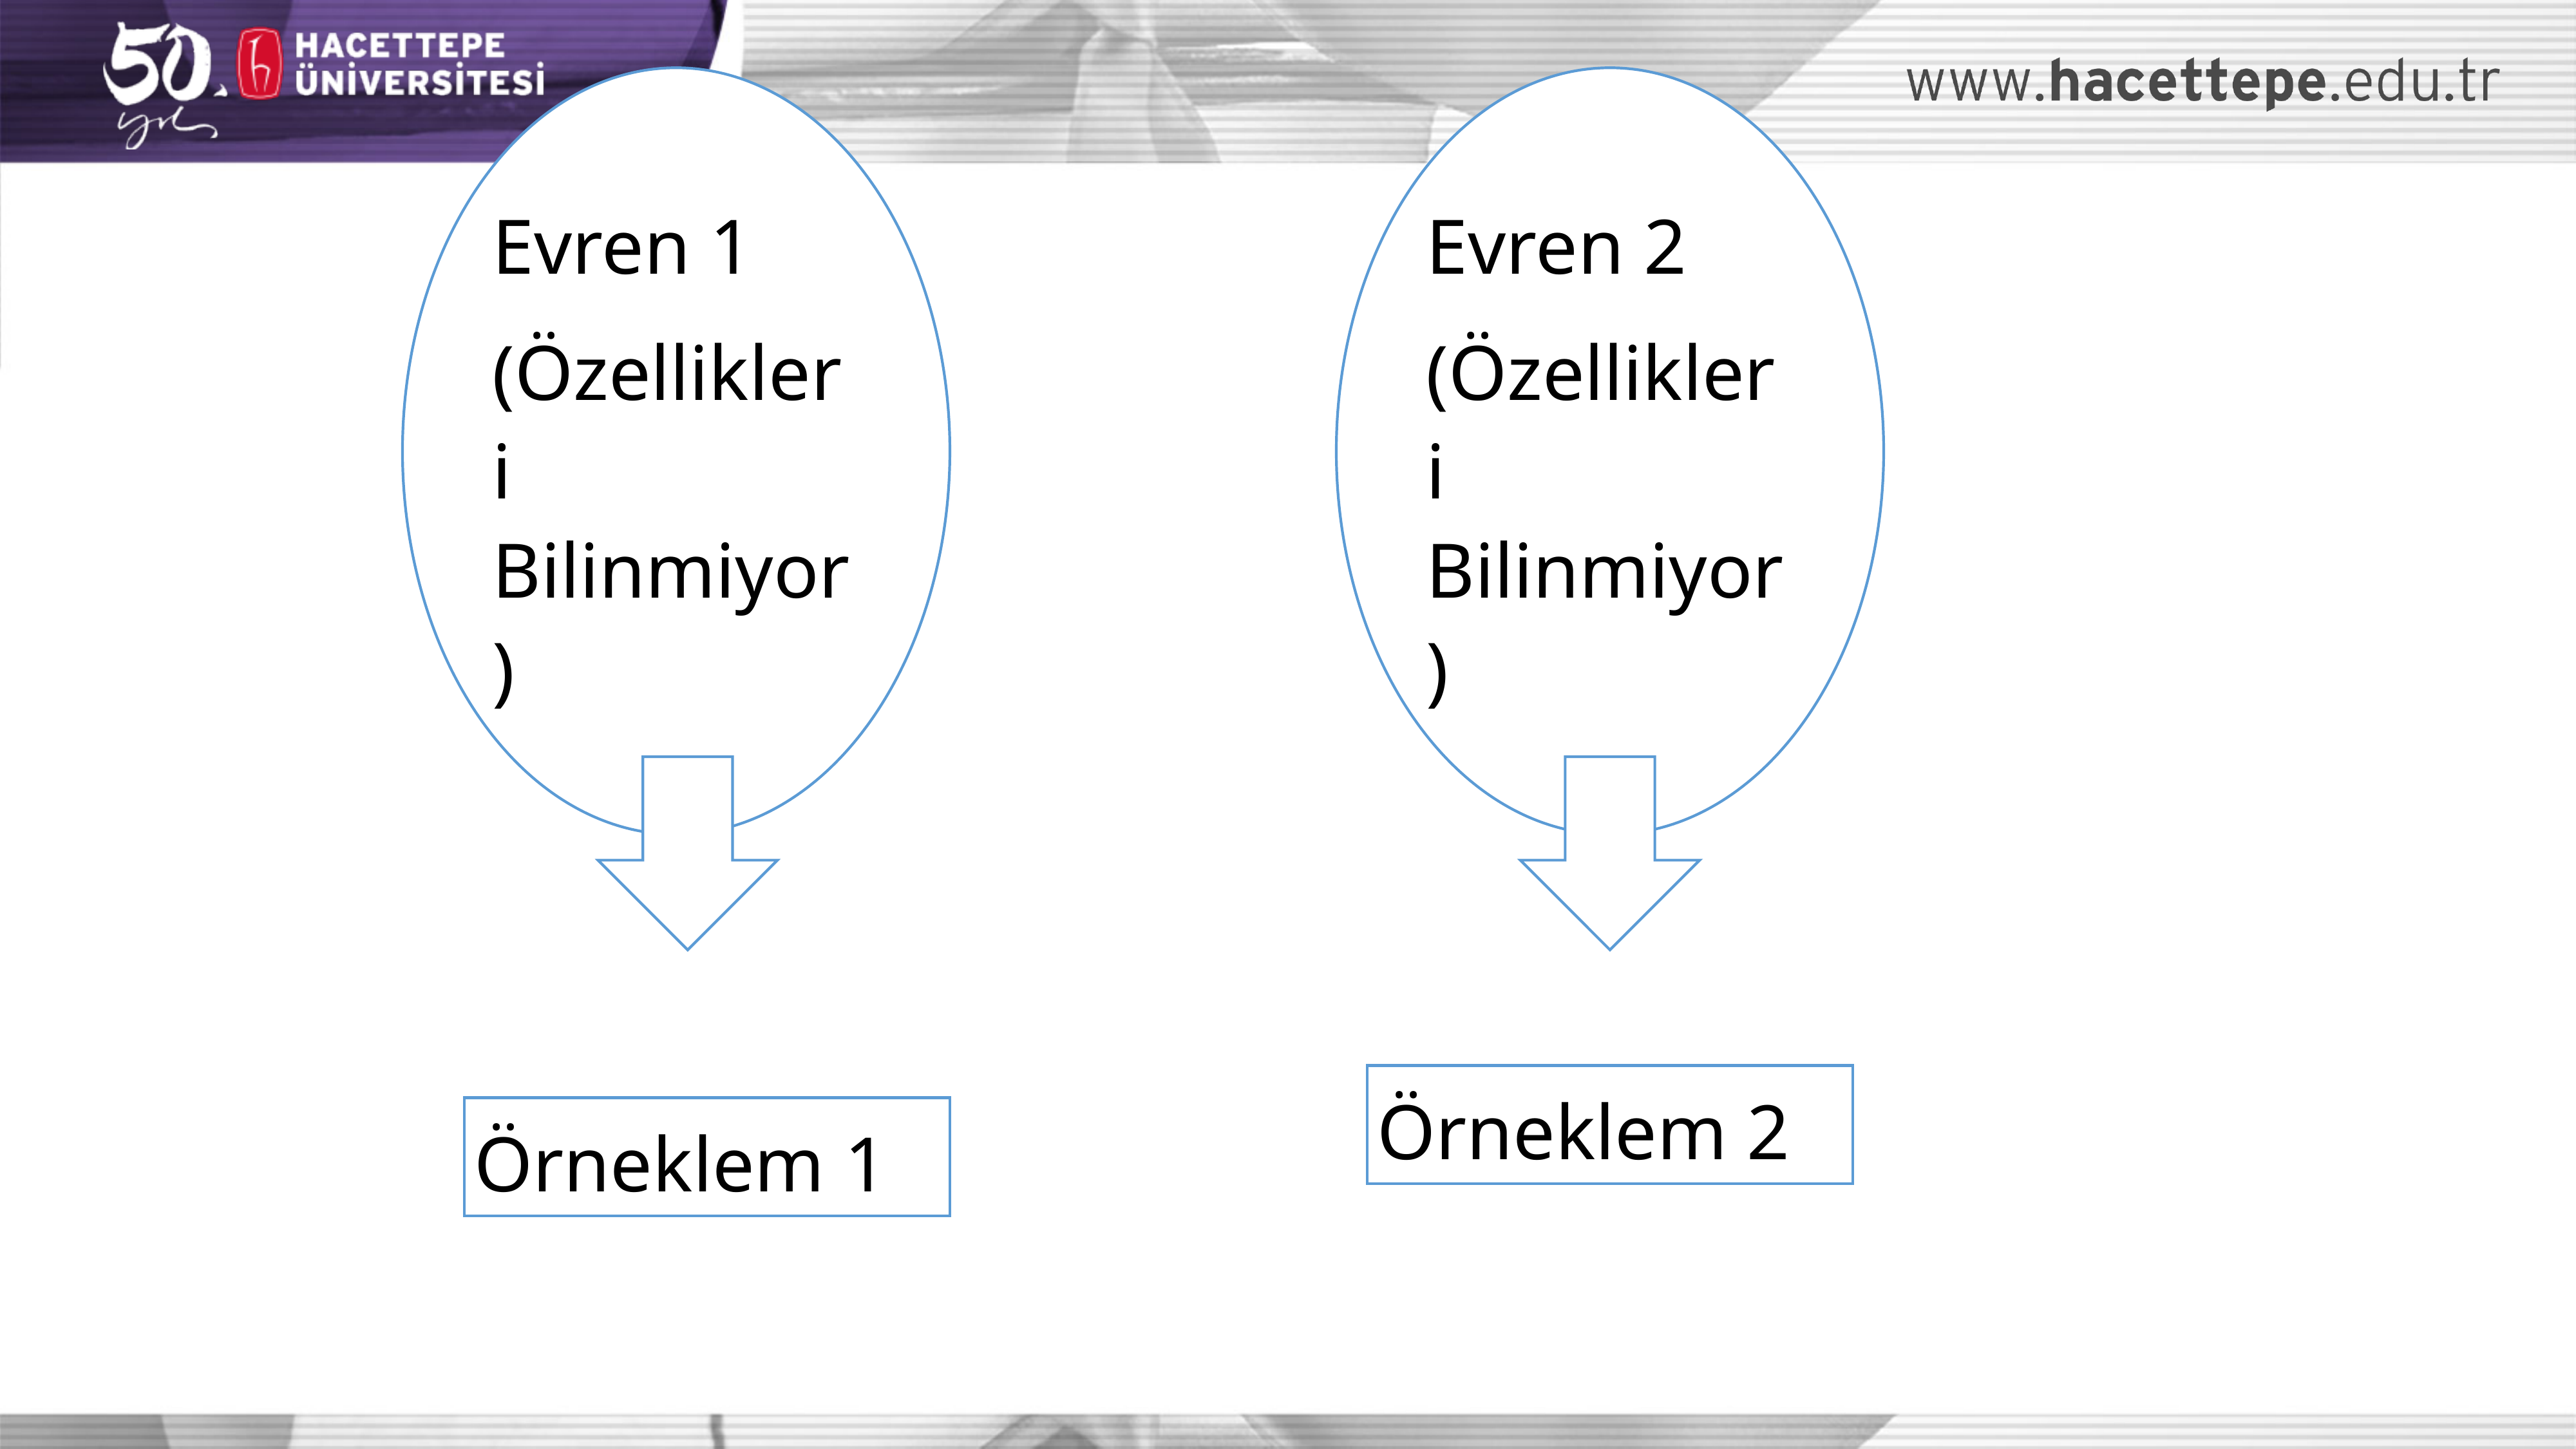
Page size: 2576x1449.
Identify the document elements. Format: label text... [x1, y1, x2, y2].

text_box Örneklem 2 [1367, 1065, 1853, 1184]
text_box Evren 1 (Özellikleri Bilinmiyor) [402, 68, 950, 832]
text_box Evren 2 (Özellikleri Bilinmiyor) [1336, 68, 1884, 829]
picture [0, 0, 2576, 1449]
text_box [598, 756, 778, 950]
text_box [1520, 756, 1700, 950]
text_box Örneklem 1 [464, 1097, 950, 1217]
